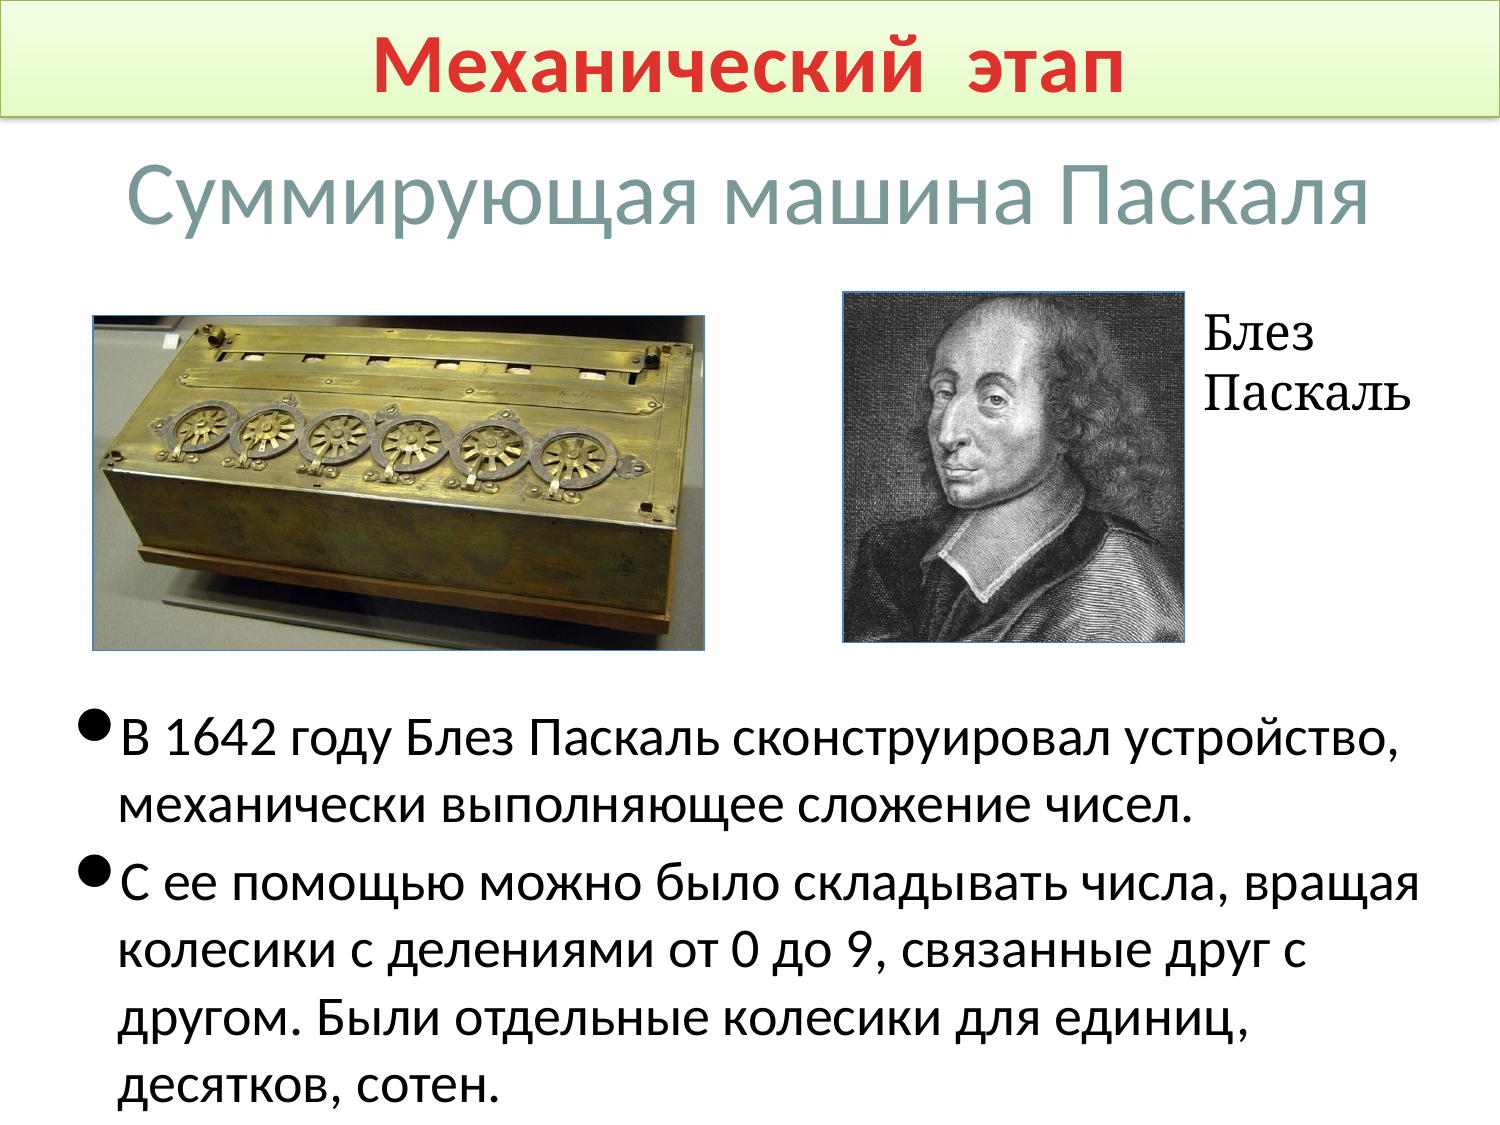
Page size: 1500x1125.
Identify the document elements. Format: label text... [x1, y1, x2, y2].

list В 1642 году Блез Паскаль сконструировал устройство, механически выполняющее сложение чисел. С ее помощью можно было складывать числа, вращая колесики с делениями от 0 до 9, связанные друг с другом. Были отдельные колесики для единиц, десятков, сотен. [58, 691, 1454, 1125]
picture [843, 292, 1184, 642]
title Суммирующая машина Паскаля [0, 123, 1500, 258]
picture [93, 316, 704, 650]
text_box Блез Паскаль [1188, 292, 1442, 428]
text_box Механический этап [0, 0, 1500, 118]
